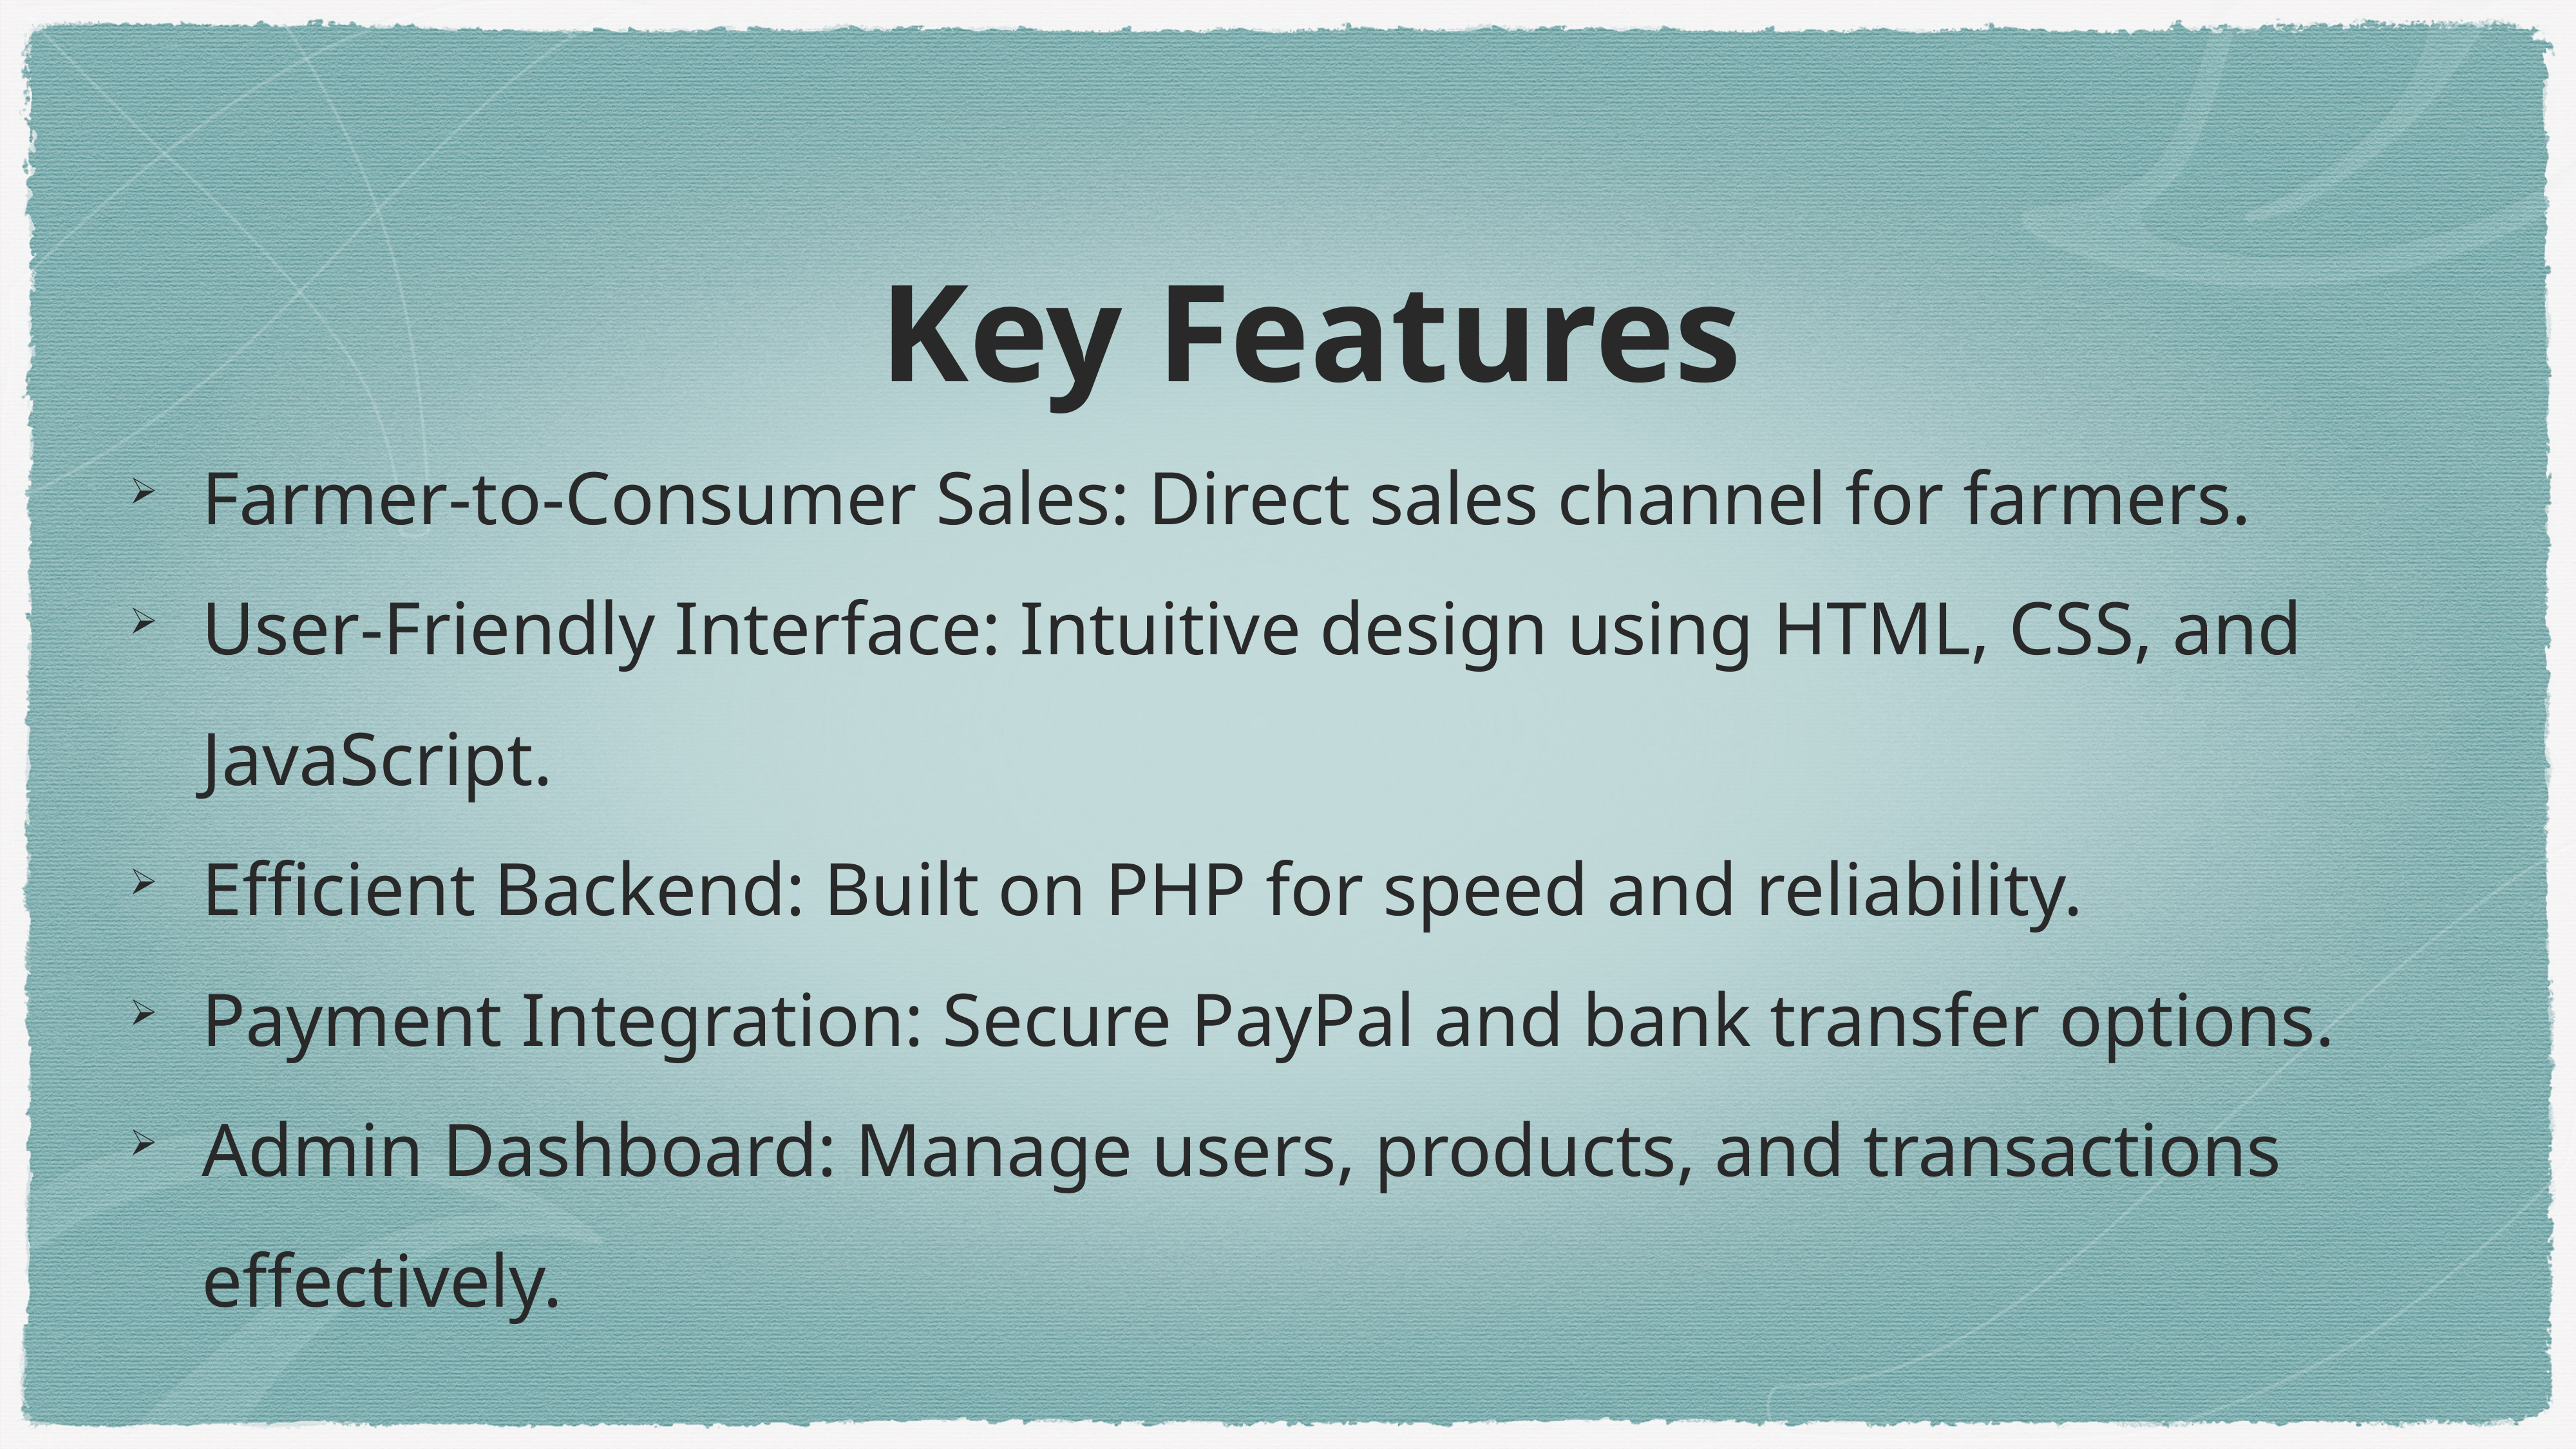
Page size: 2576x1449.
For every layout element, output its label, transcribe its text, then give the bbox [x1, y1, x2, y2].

picture [0, 0, 2576, 1449]
list Key Features Farmer-to-Consumer Sales: Direct sales channel for farmers. User-Friendly Interface: Intuitive design using HTML, CSS, and JavaScript. Efficient Backend: Built on PHP for speed and reliability. Payment Integration: Secure PayPal and bank transfer options. Admin Dashboard: Manage users, products, and transactions effectively. [124, 161, 2498, 1372]
